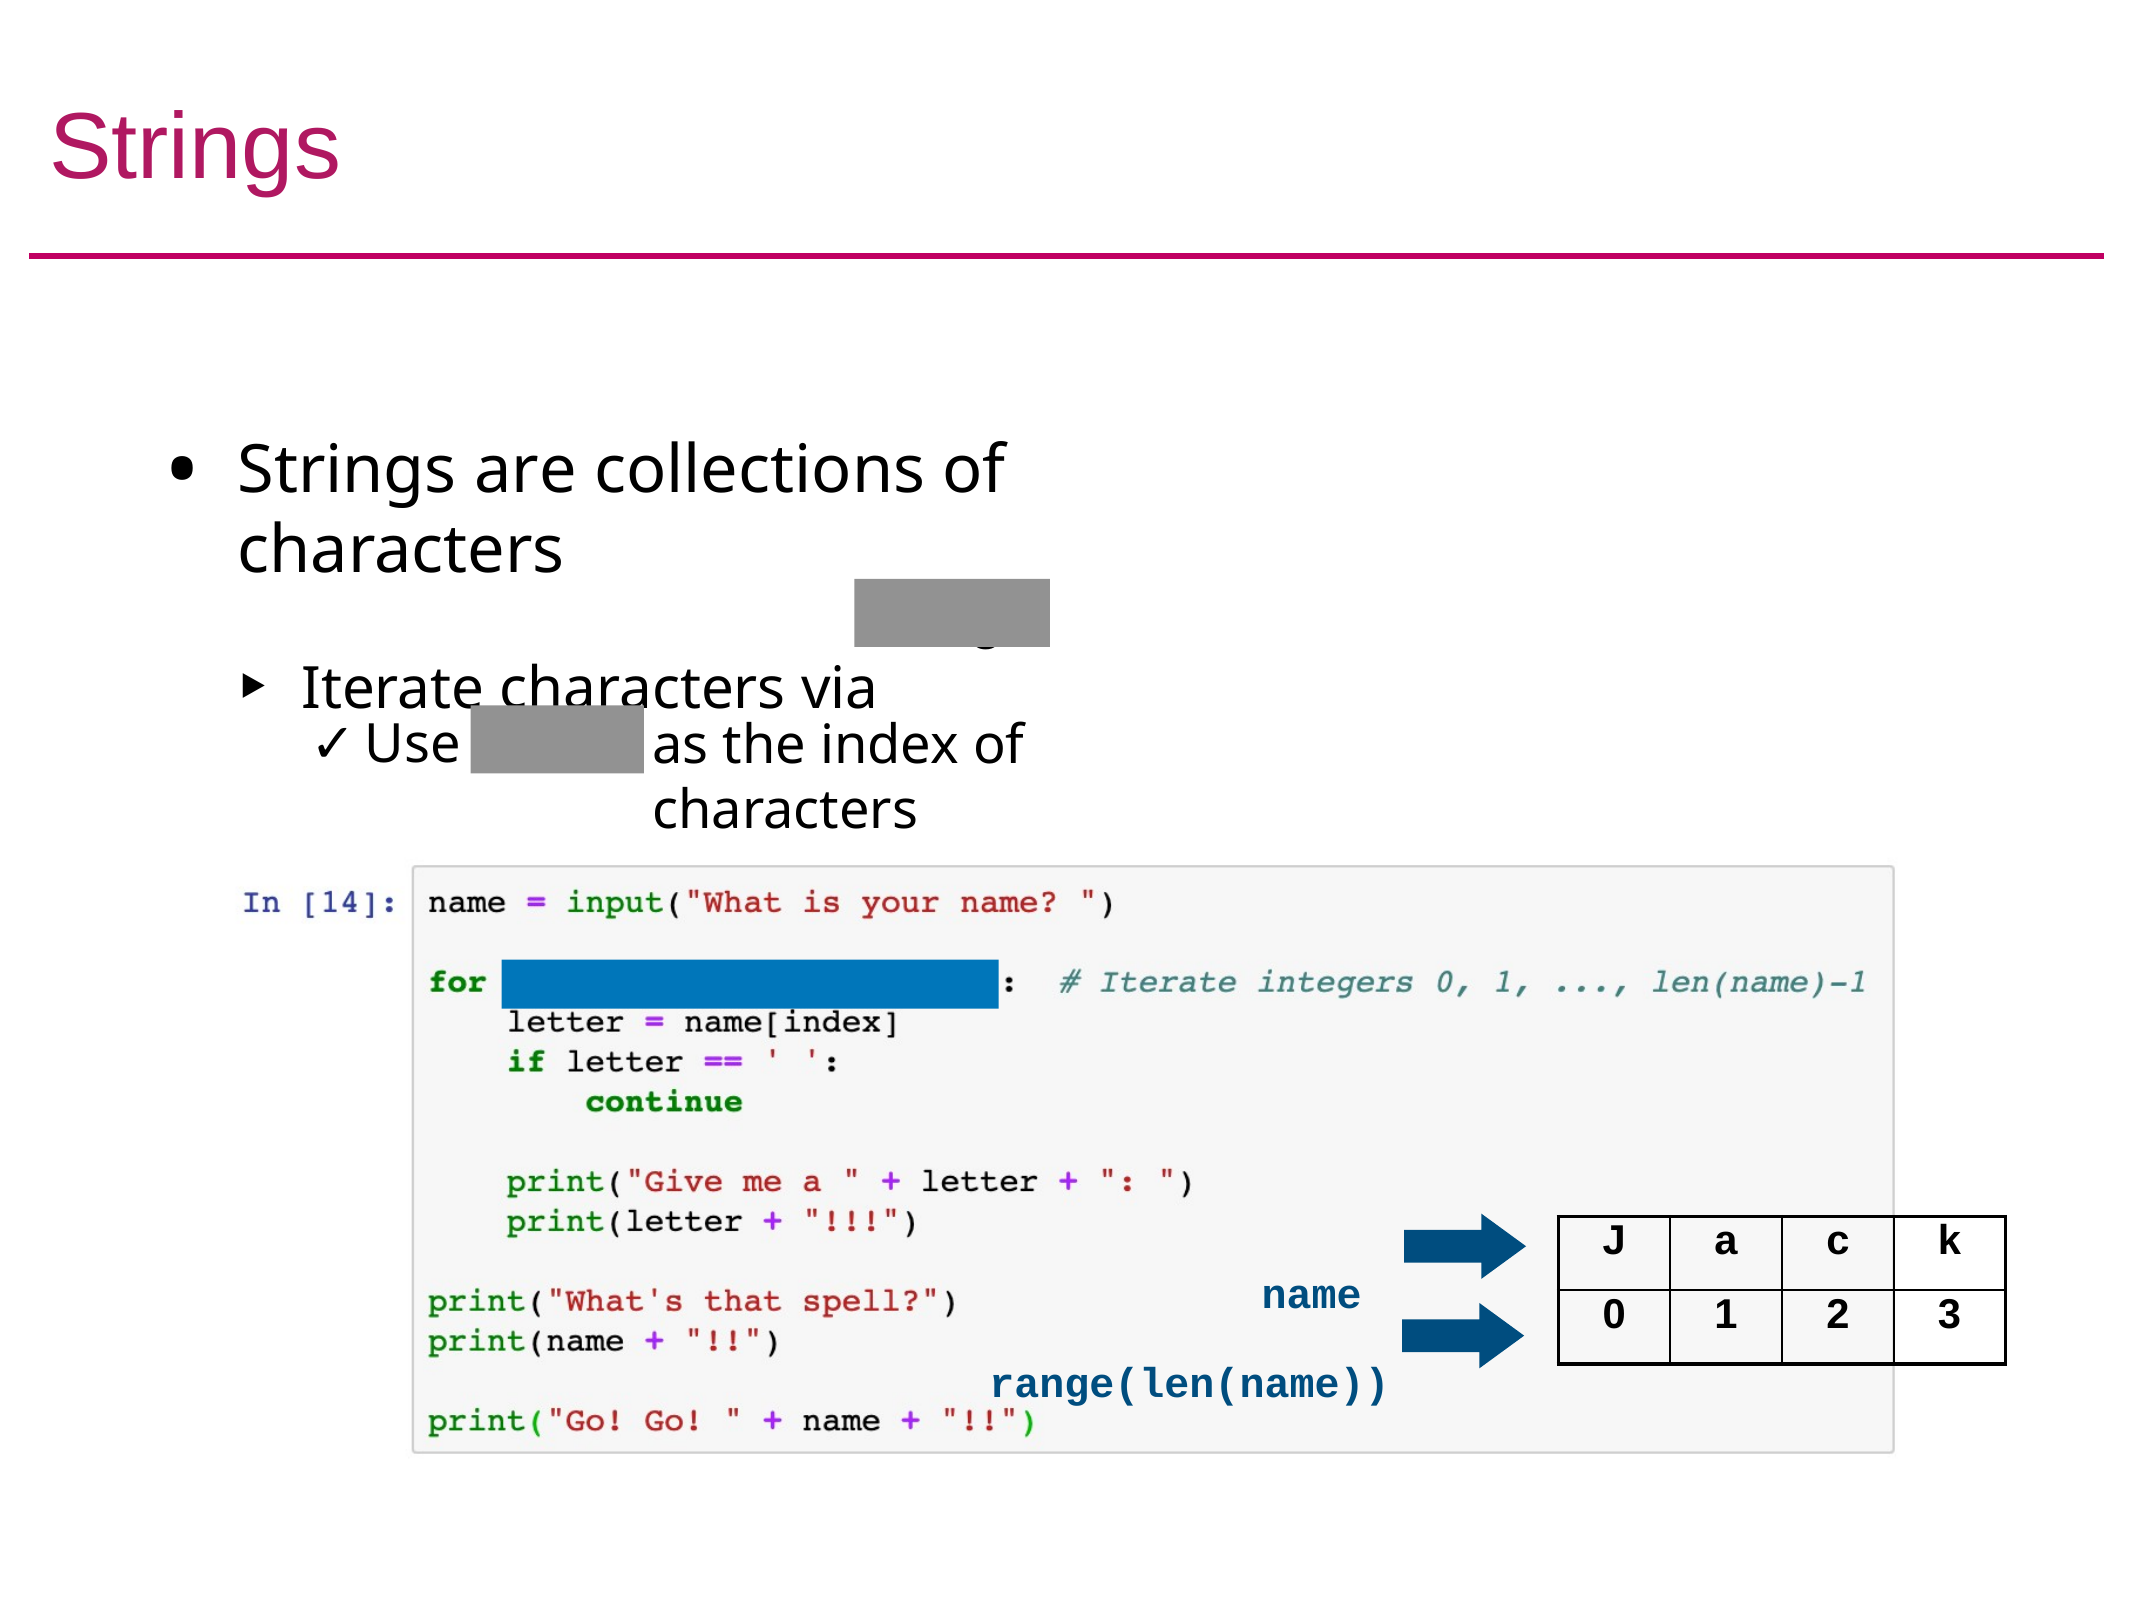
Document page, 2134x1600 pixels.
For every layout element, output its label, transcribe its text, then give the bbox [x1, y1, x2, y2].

text_box [1402, 1302, 1525, 1369]
table_cell 3 [1895, 1291, 2004, 1362]
table_header a [1671, 1218, 1781, 1289]
text_box [470, 705, 644, 774]
text_box [1404, 1213, 1527, 1279]
text_box as the index of characters [650, 709, 1282, 830]
text_box Strings are collections of characters Iterate characters via [162, 426, 1309, 720]
table_cell 0 [1560, 1291, 1669, 1362]
table_header k [1895, 1218, 2004, 1289]
text_box Use [308, 708, 462, 774]
text_box [501, 959, 999, 1009]
table_cell 2 [1783, 1291, 1893, 1362]
table_header J [1560, 1218, 1669, 1289]
table_cell 1 [1671, 1291, 1781, 1362]
title Strings [49, 85, 2084, 353]
text_box [217, 830, 1916, 1475]
table_header c [1783, 1218, 1893, 1289]
text_box [854, 578, 1050, 647]
text_box name range(len(name)) [987, 1227, 1392, 1407]
